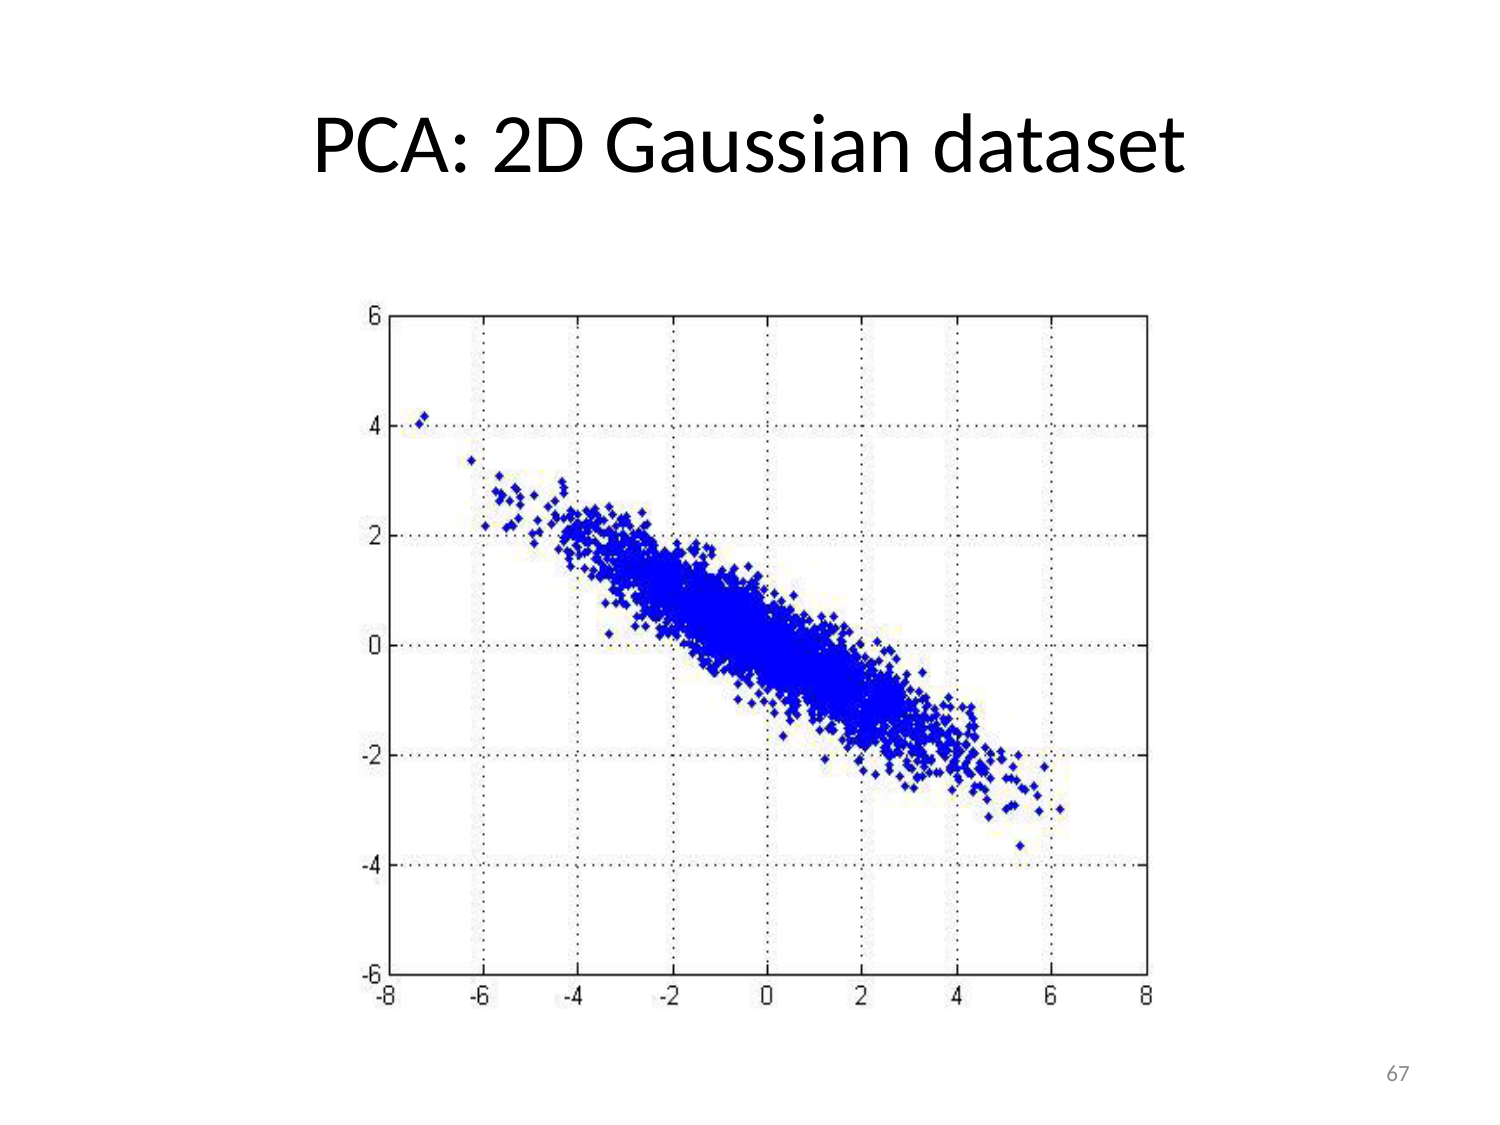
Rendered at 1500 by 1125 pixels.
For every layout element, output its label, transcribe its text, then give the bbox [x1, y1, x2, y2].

title PCA: 2D Gaussian dataset [75, 45, 1425, 233]
picture [262, 253, 1238, 1062]
slide_number 67 [1074, 1042, 1425, 1103]
